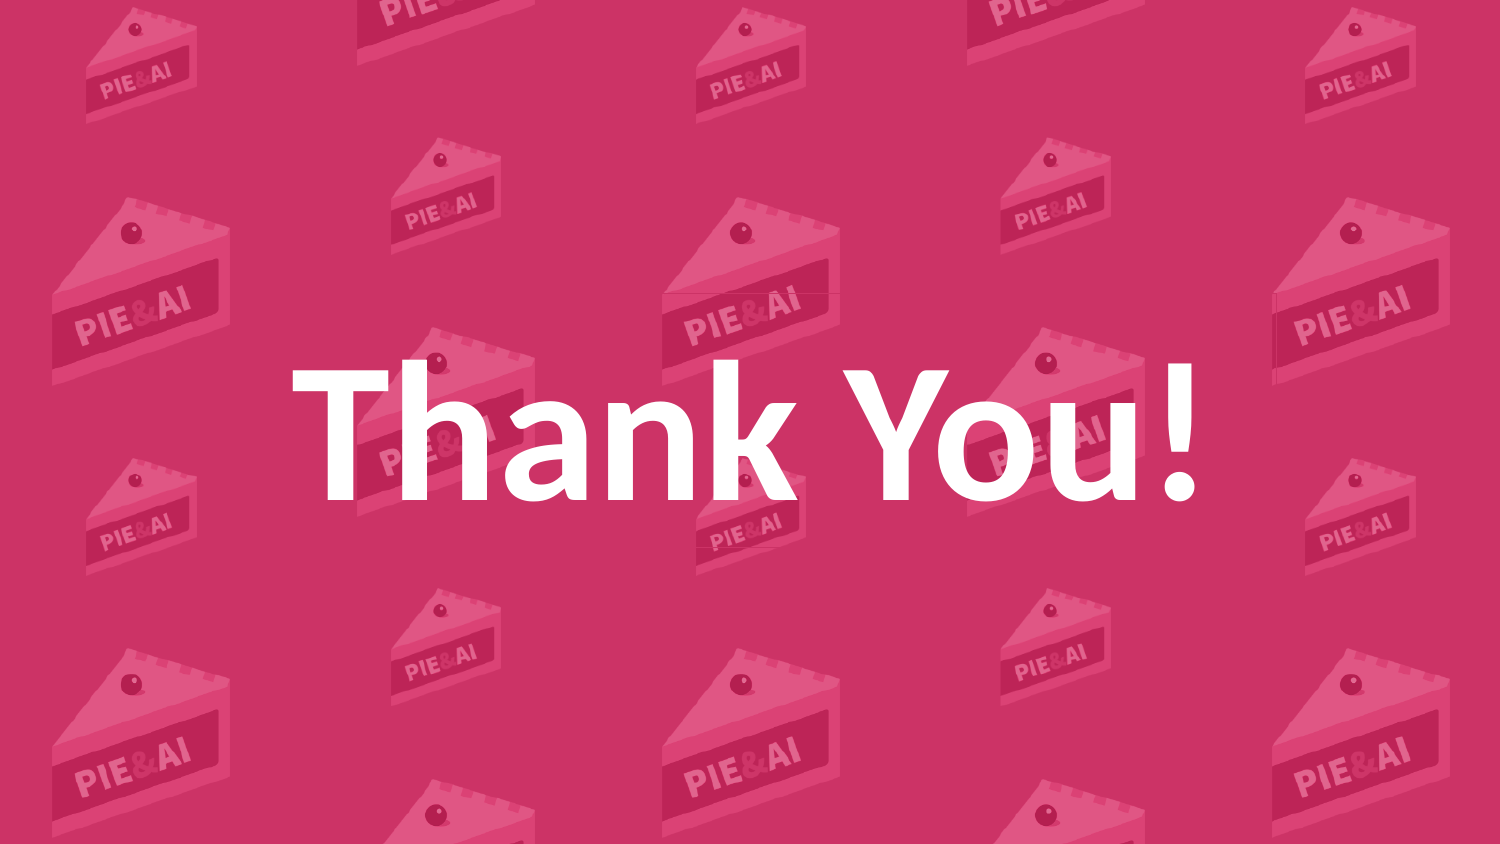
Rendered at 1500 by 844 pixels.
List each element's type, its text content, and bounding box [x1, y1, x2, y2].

picture [0, 0, 1500, 844]
text_box Thank You! [277, 293, 1277, 548]
